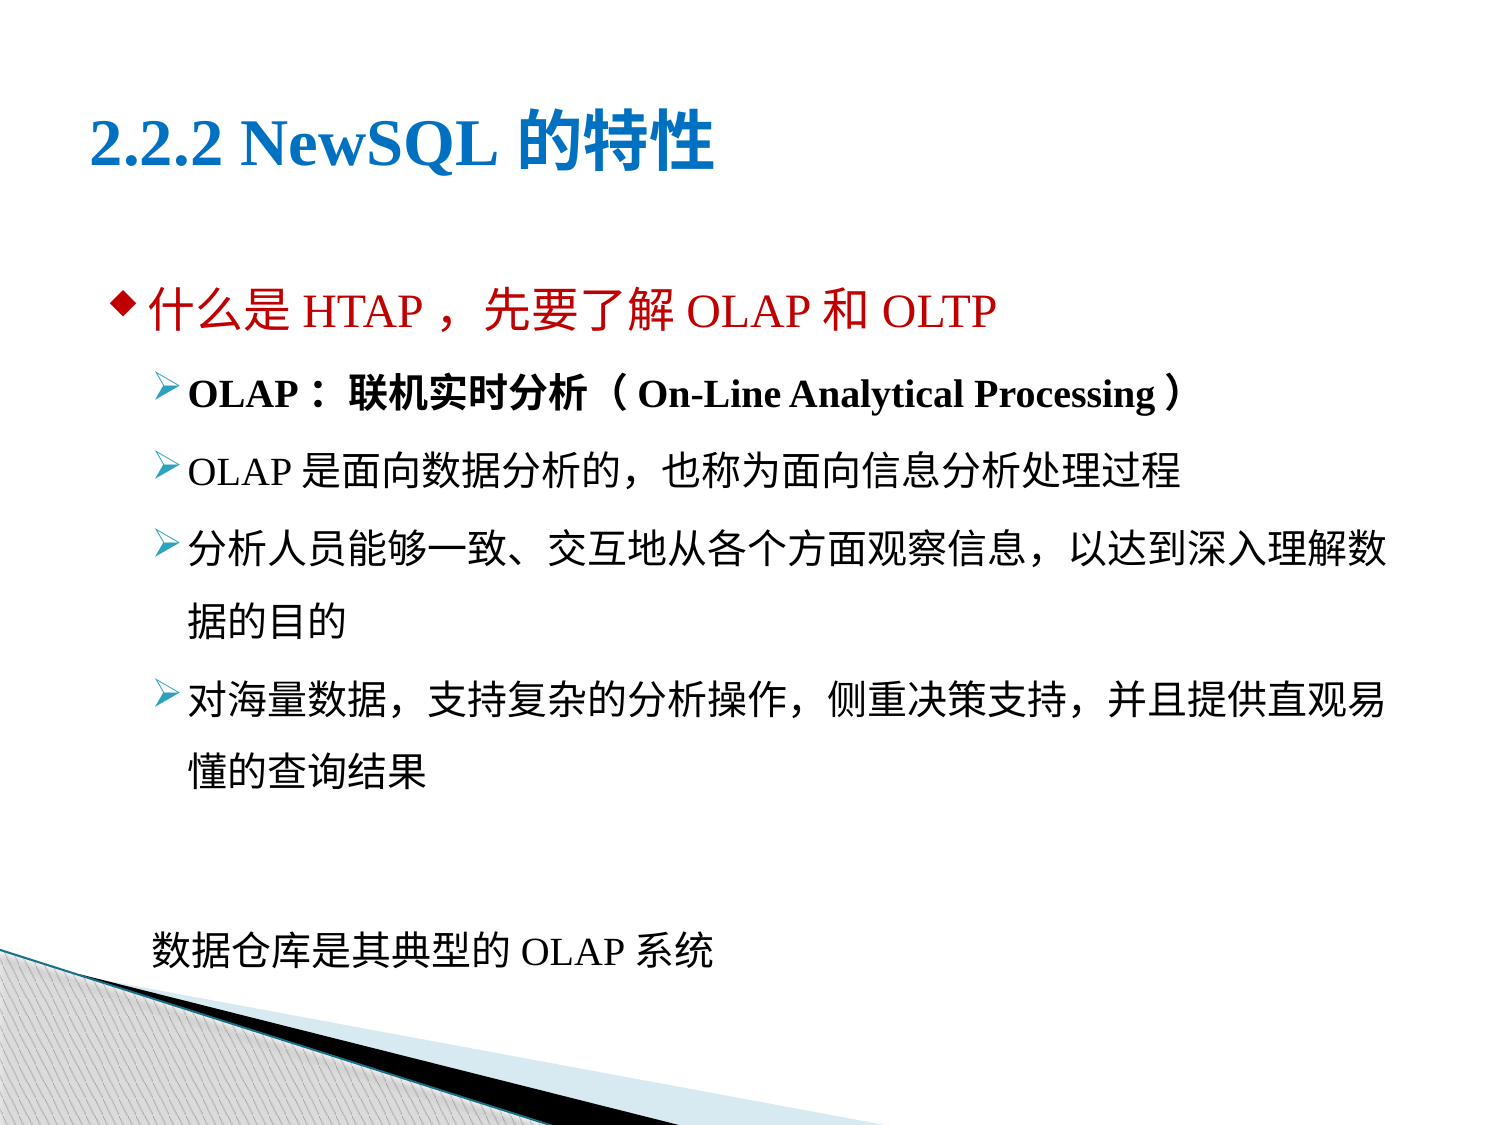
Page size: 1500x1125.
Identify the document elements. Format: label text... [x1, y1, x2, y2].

list 什么是HTAP，先要了解OLAP和OLTP OLAP：联机实时分析（On-Line Analytical Processing） OLAP是面向数据分析的，也称为面向信息分析处理过程 分析人员能够一致、交互地从各个方面观察信息，以达到深入理解数据的目的 对海量数据，支持复杂的分析操作，侧重决策支持，并且提供直观易懂的查询结果 数据仓库是其典型的OLAP系统 [75, 243, 1425, 986]
title 2.2.2 NewSQL的特性 [75, 45, 1400, 233]
